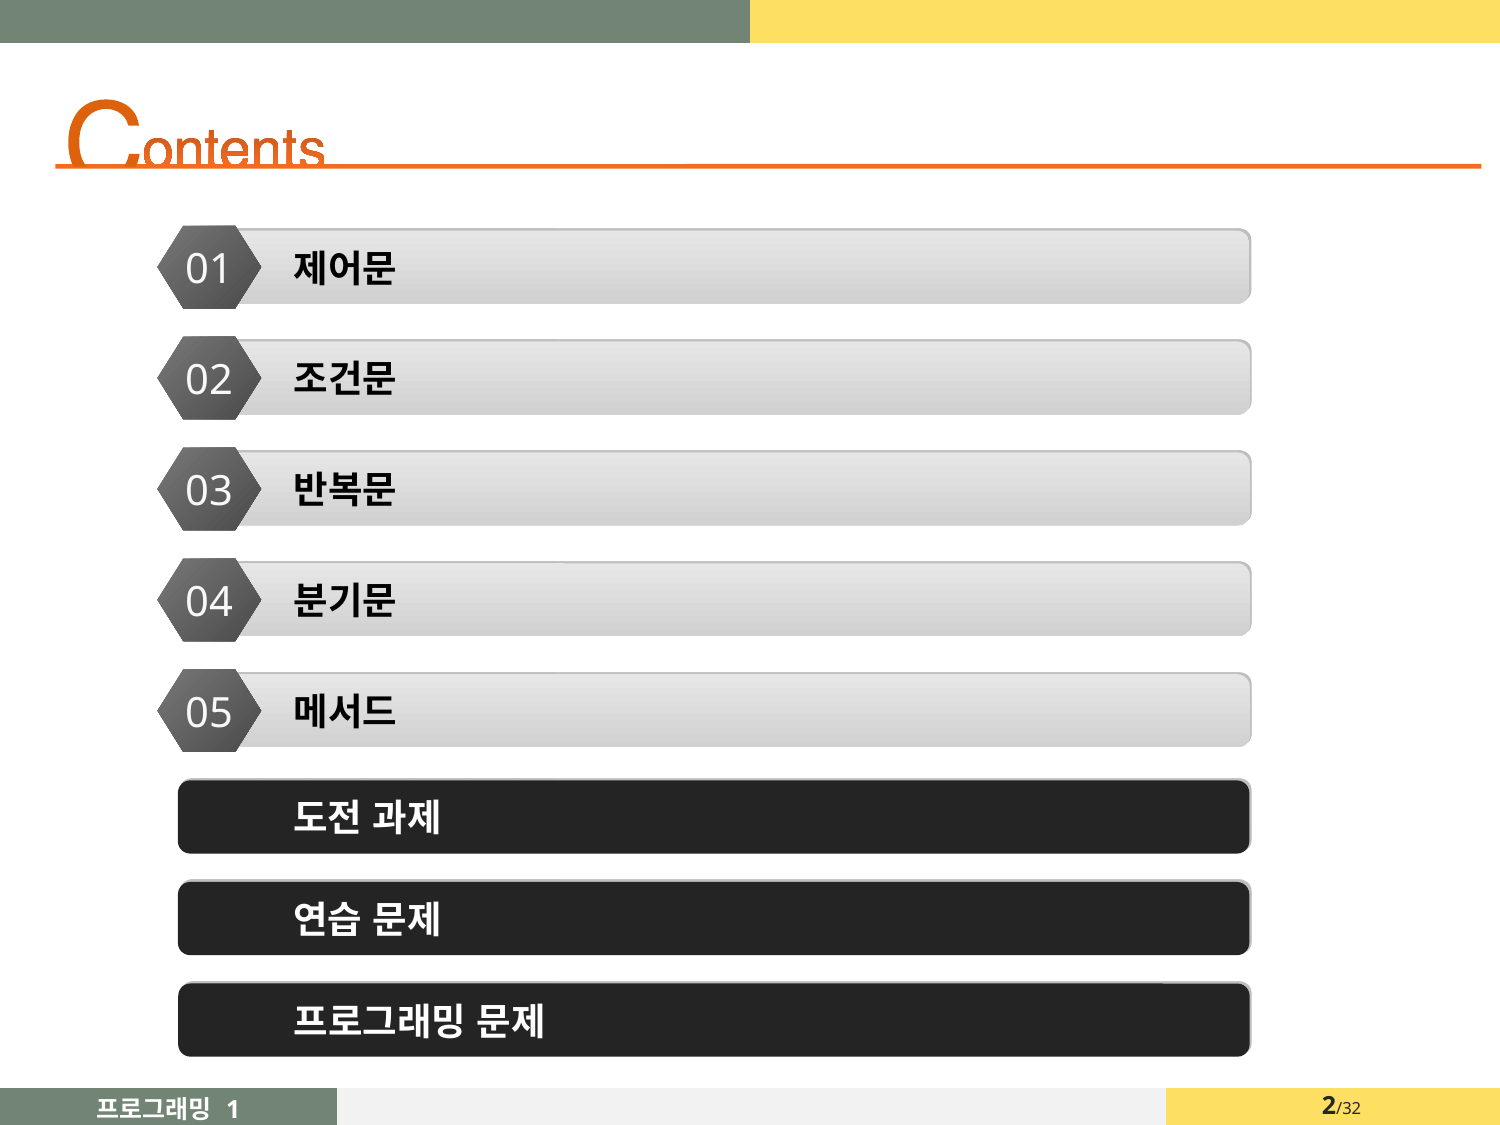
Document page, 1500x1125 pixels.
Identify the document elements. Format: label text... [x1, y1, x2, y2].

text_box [68, 99, 325, 167]
text_box 연습 문제 [177, 881, 1250, 956]
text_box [157, 225, 1250, 309]
text_box 도전 과제 [177, 780, 1250, 854]
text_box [157, 558, 1250, 642]
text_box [157, 669, 1250, 753]
text_box 프로그래밍 문제 [178, 983, 1250, 1057]
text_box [157, 447, 1250, 531]
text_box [157, 336, 1250, 420]
